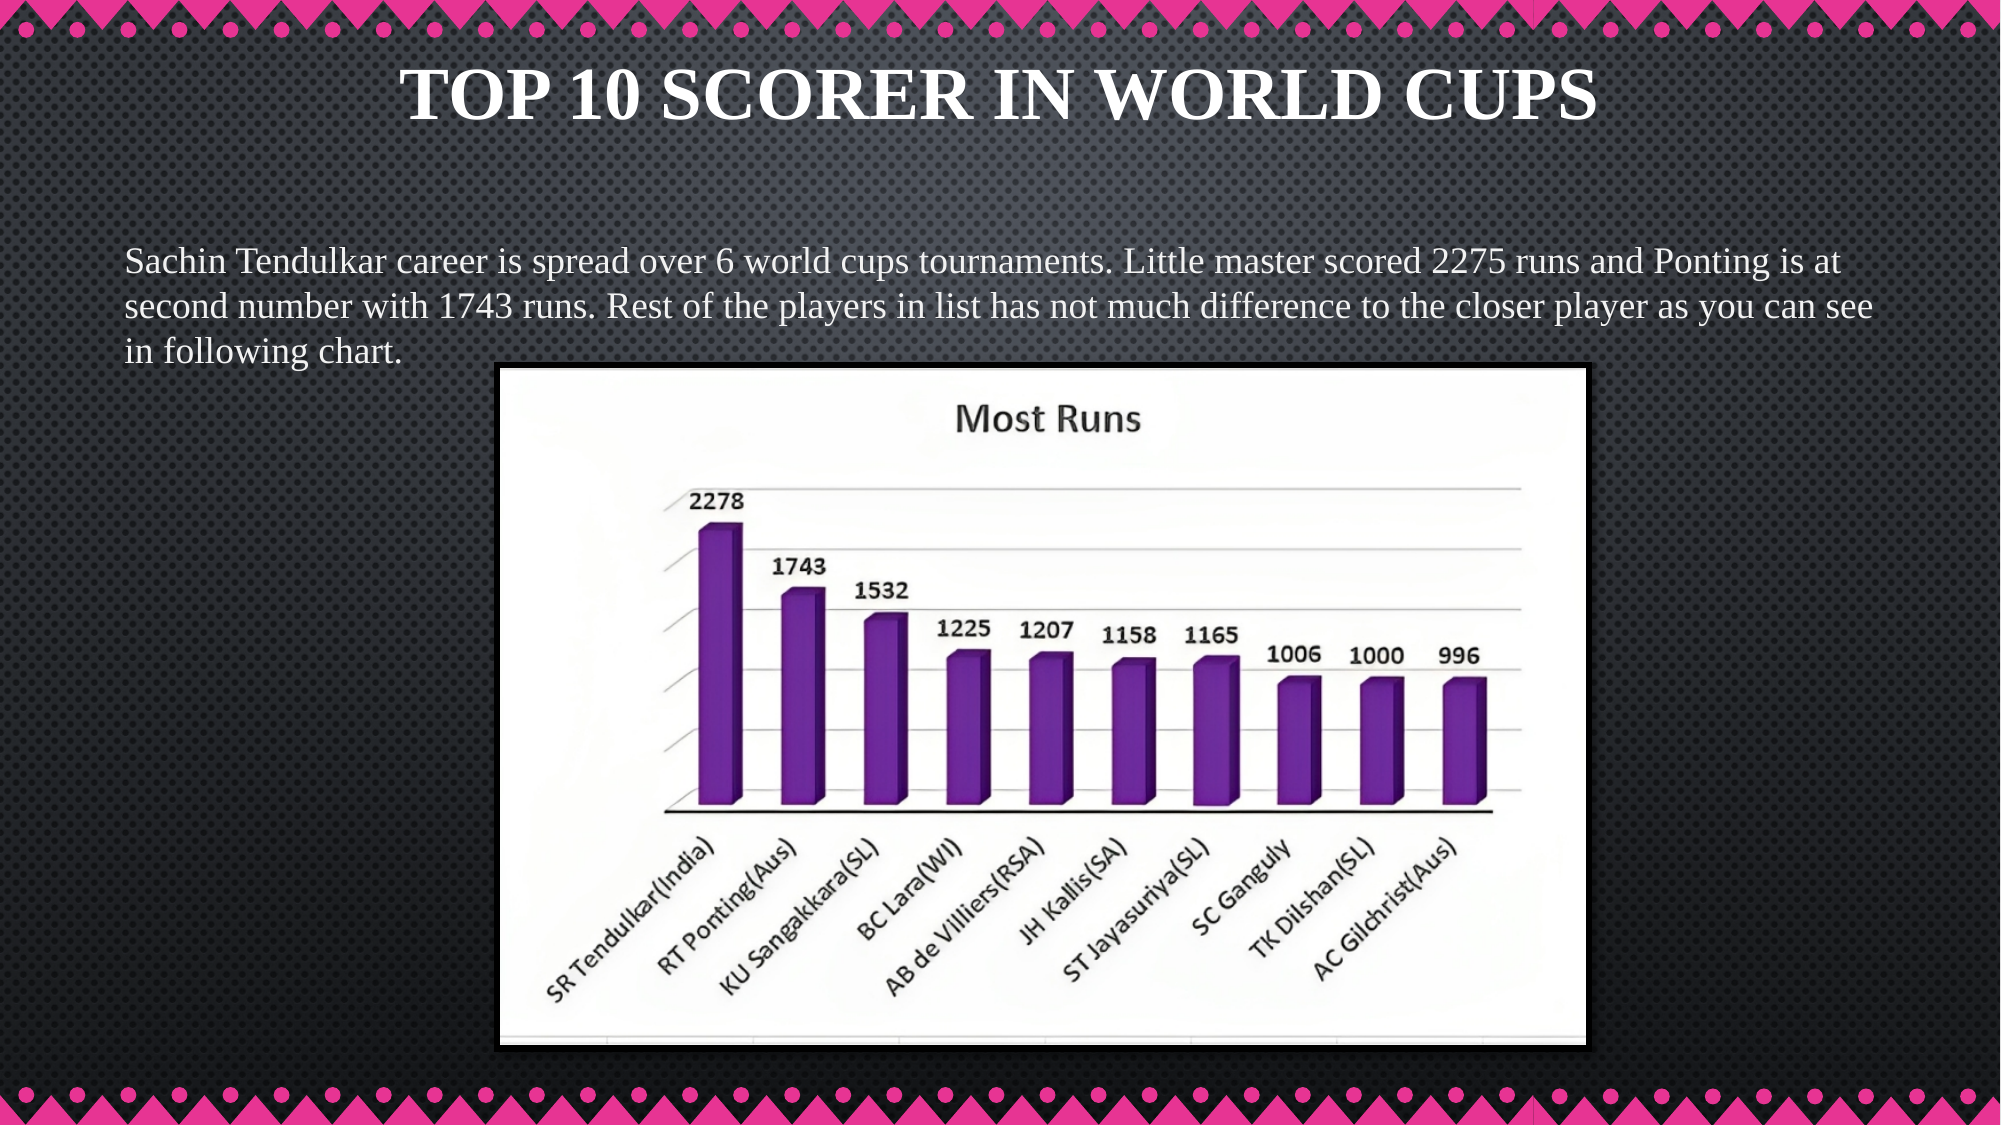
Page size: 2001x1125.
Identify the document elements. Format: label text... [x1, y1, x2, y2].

text_box Sachin Tendulkar career is spread over 6 world cups tournaments. Little master scored 2275 runs and Ponting is at second number with 1743 runs. Rest of the players in list has not much difference to the closer player as you can see in following chart. [109, 228, 1903, 424]
picture [499, 367, 1587, 1046]
list Top 10 scorer in World Cups [100, 99, 1899, 171]
